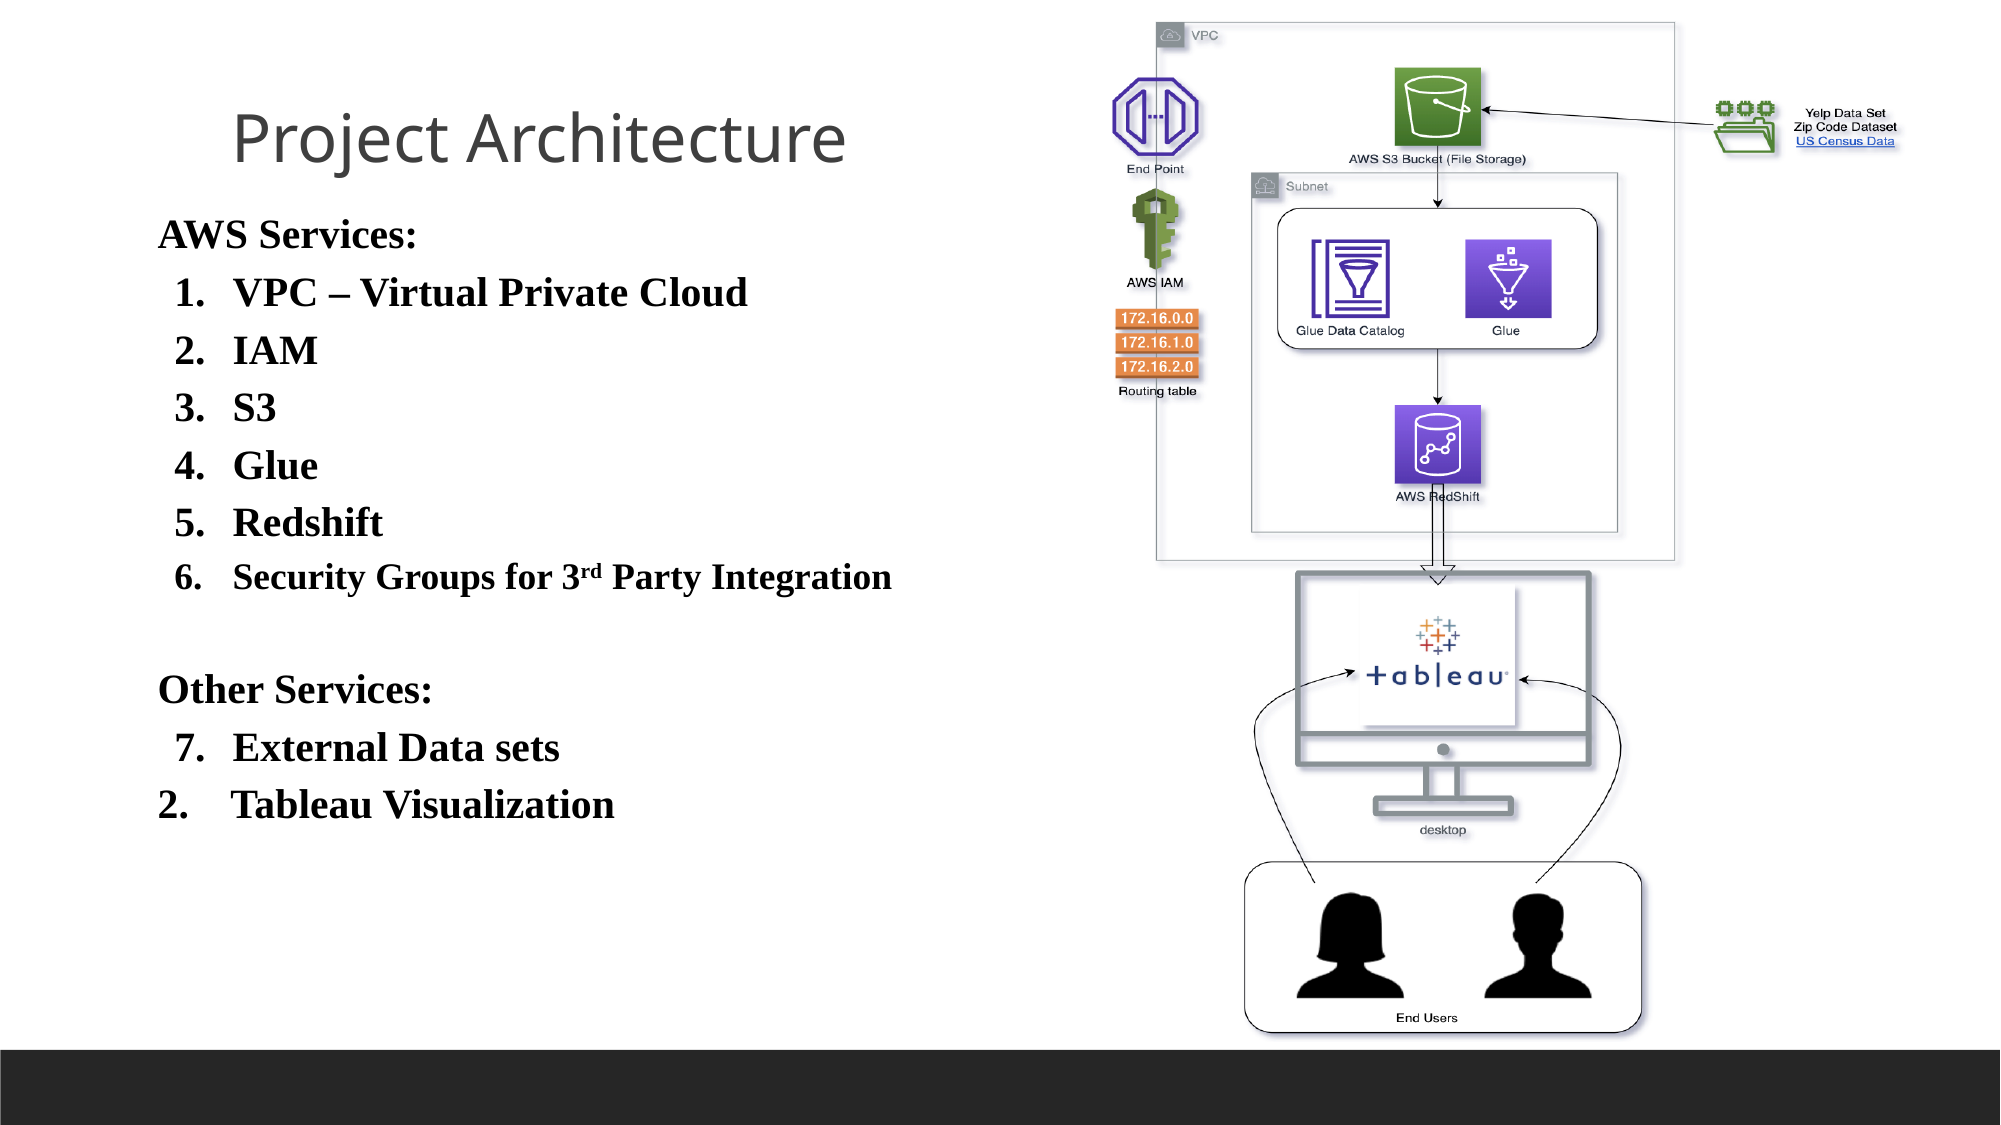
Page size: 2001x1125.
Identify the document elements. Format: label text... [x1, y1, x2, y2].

picture [1088, 15, 1920, 1043]
text_box Project Architecture [103, 47, 978, 193]
text_box AWS Services: VPC – Virtual Private Cloud IAM S3 Glue Redshift Security Groups for 3rd Party Integration Other Services: External Data sets 2. Tableau Visualization [142, 192, 960, 916]
